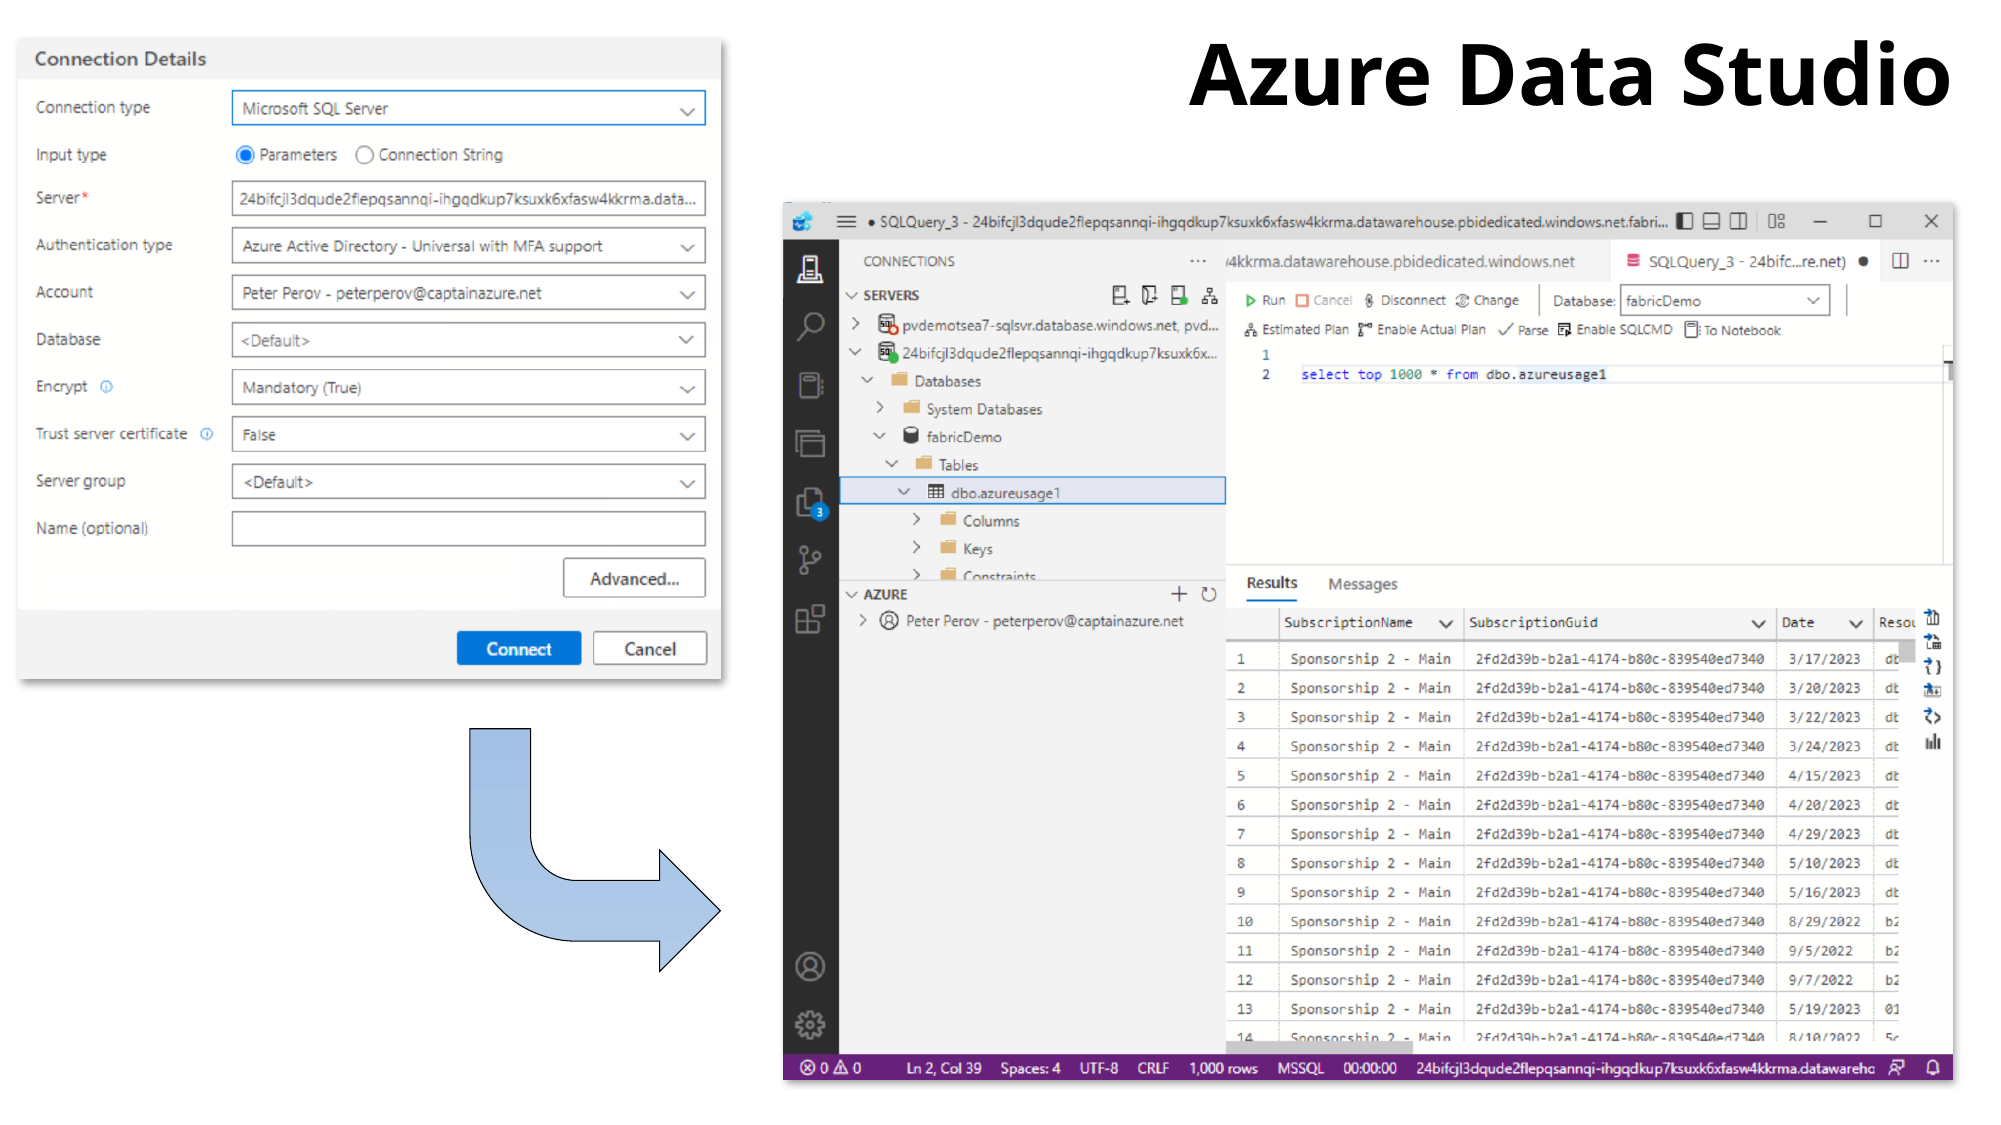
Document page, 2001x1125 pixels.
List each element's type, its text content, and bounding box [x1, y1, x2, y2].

text_box [469, 728, 722, 973]
picture [18, 39, 721, 679]
title Azure Data Studio [243, 23, 1969, 132]
picture [783, 202, 1953, 1080]
